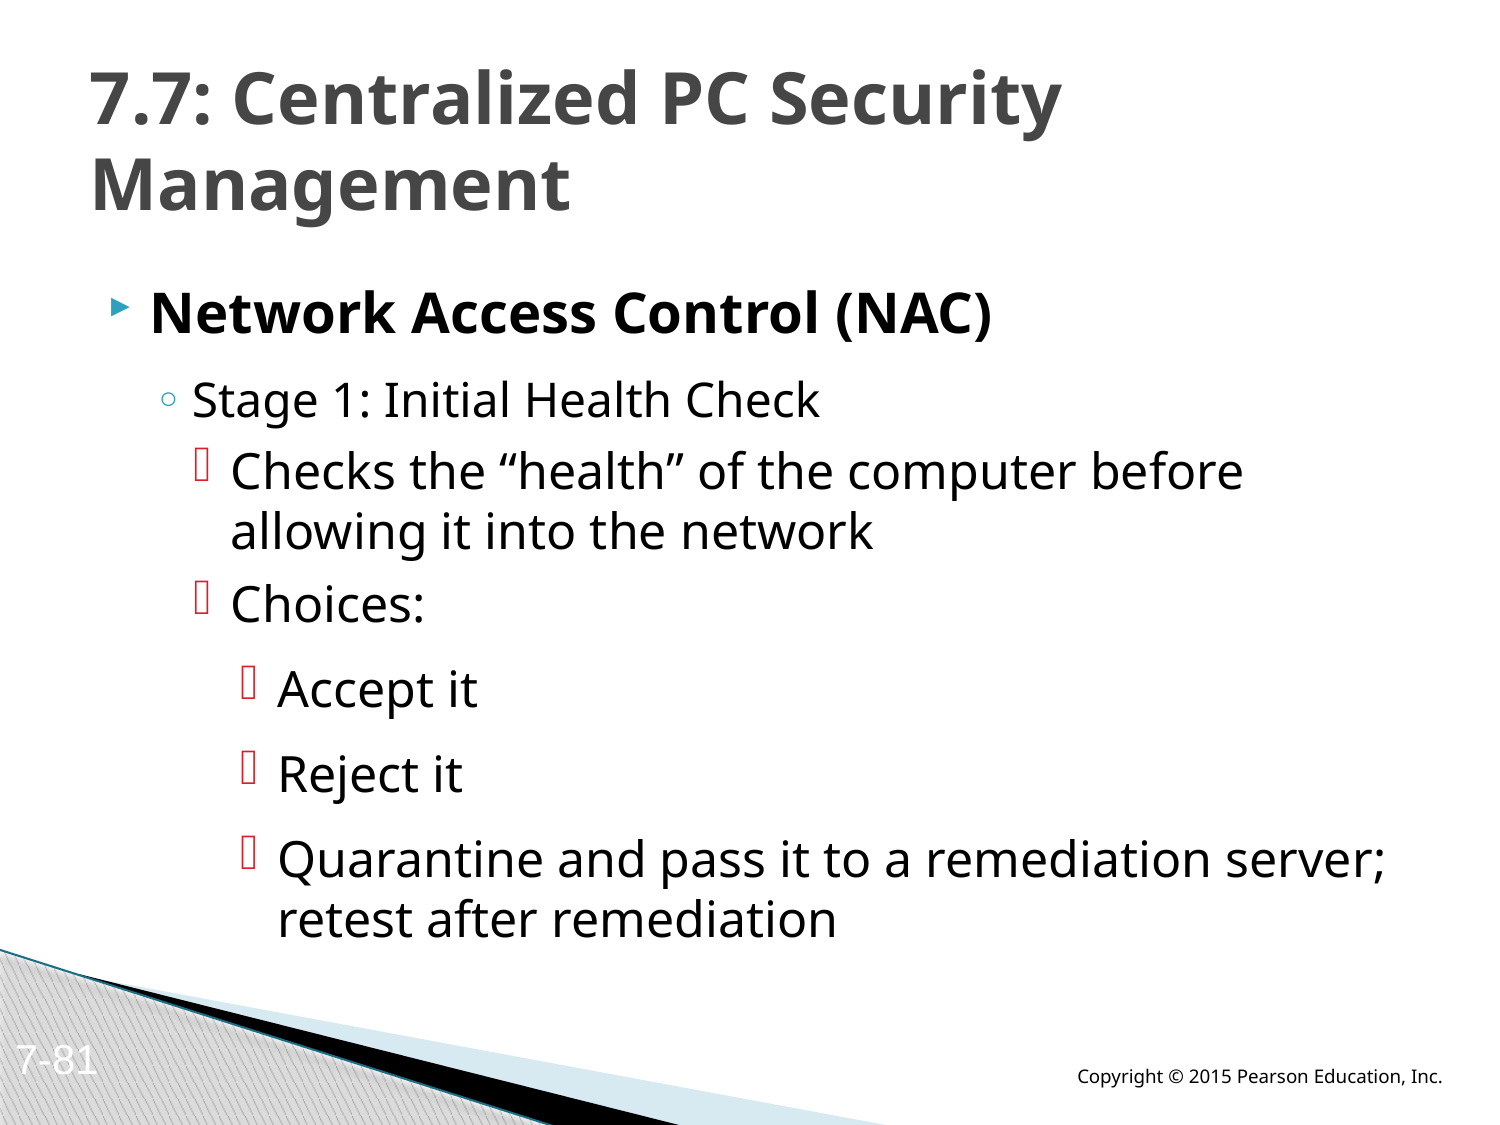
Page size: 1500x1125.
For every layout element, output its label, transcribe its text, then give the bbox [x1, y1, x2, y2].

list Network Access Control (NAC) Stage 1: Initial Health Check Checks the “health” of the computer before allowing it into the network Choices: Accept it Reject it Quarantine and pass it to a remediation server; retest after remediation [75, 270, 1425, 1013]
slide_number 7-81 [0, 1025, 125, 1085]
title 7.7: Centralized PC Security Management [75, 45, 1463, 233]
